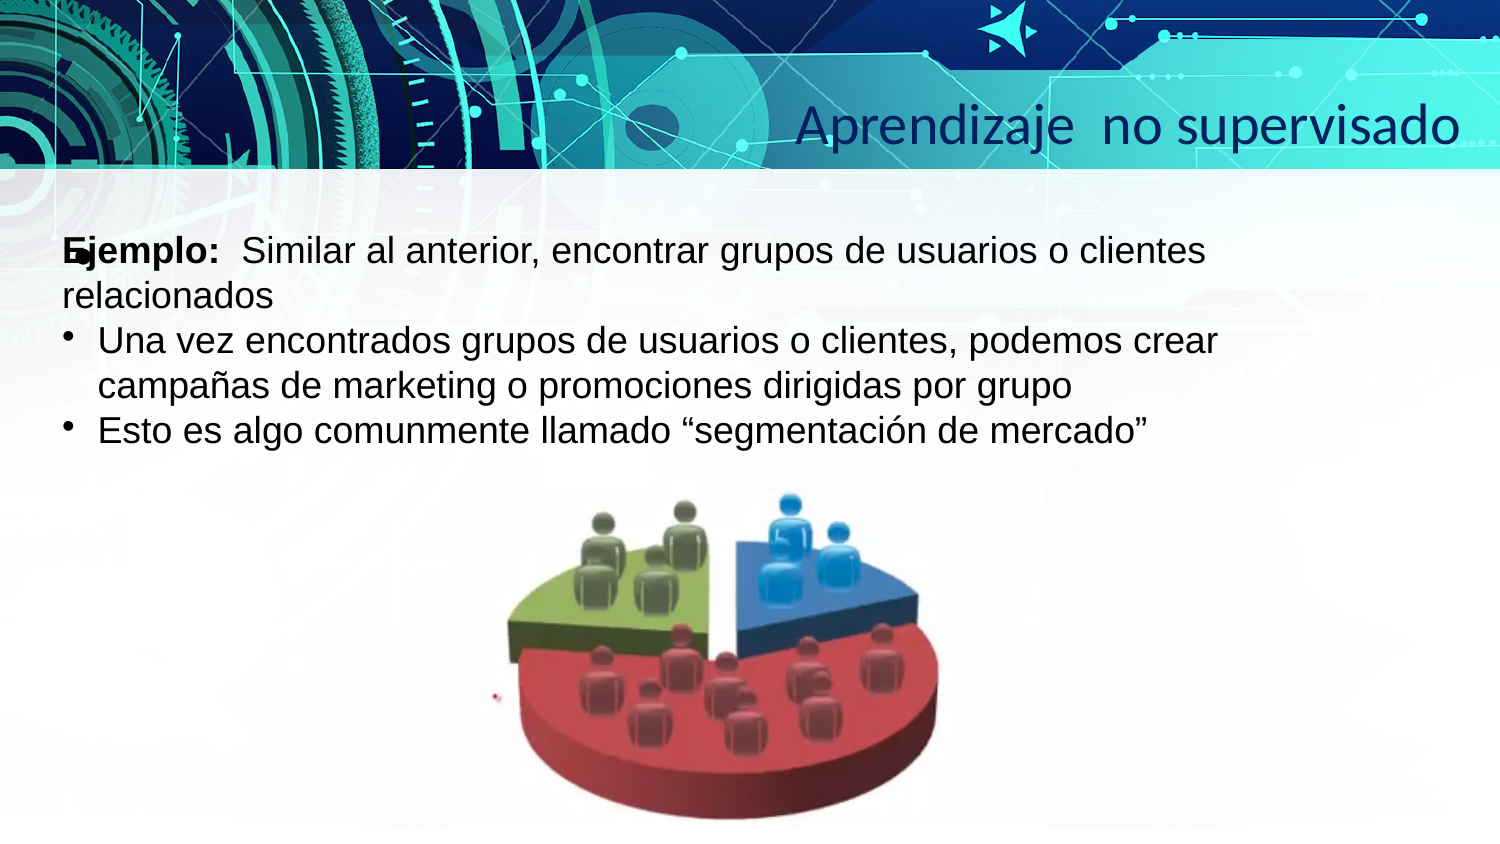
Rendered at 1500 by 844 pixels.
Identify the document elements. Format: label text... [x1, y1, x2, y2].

text_box [73, 221, 1426, 797]
picture [0, 0, 1500, 844]
text_box Ejemplo: Similar al anterior, encontrar grupos de usuarios o clientes relacionados Una vez encontrados grupos de usuarios o clientes, podemos crear campañas de marketing o promociones dirigidas por grupo Esto es algo comunmente llamado “segmentación de mercado” [47, 218, 1406, 444]
text_box Aprendizaje no supervisado [124, 71, 1477, 171]
